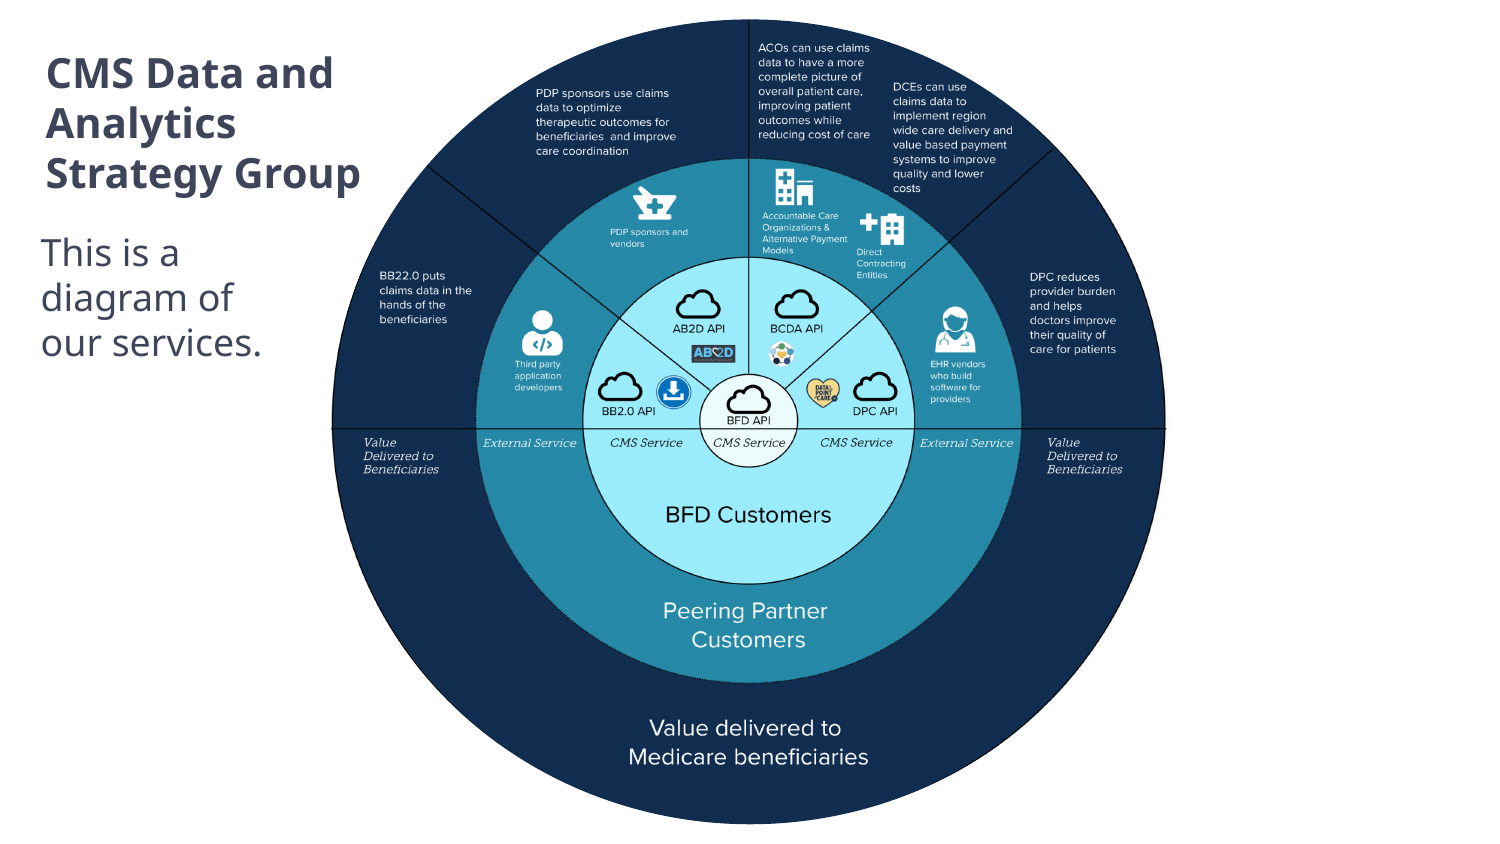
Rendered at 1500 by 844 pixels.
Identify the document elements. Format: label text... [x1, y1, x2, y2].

subtitle This is a diagram of our services. [25, 214, 302, 411]
title CMS Data and Analytics Strategy Group [30, 31, 325, 202]
picture [330, 19, 1170, 825]
